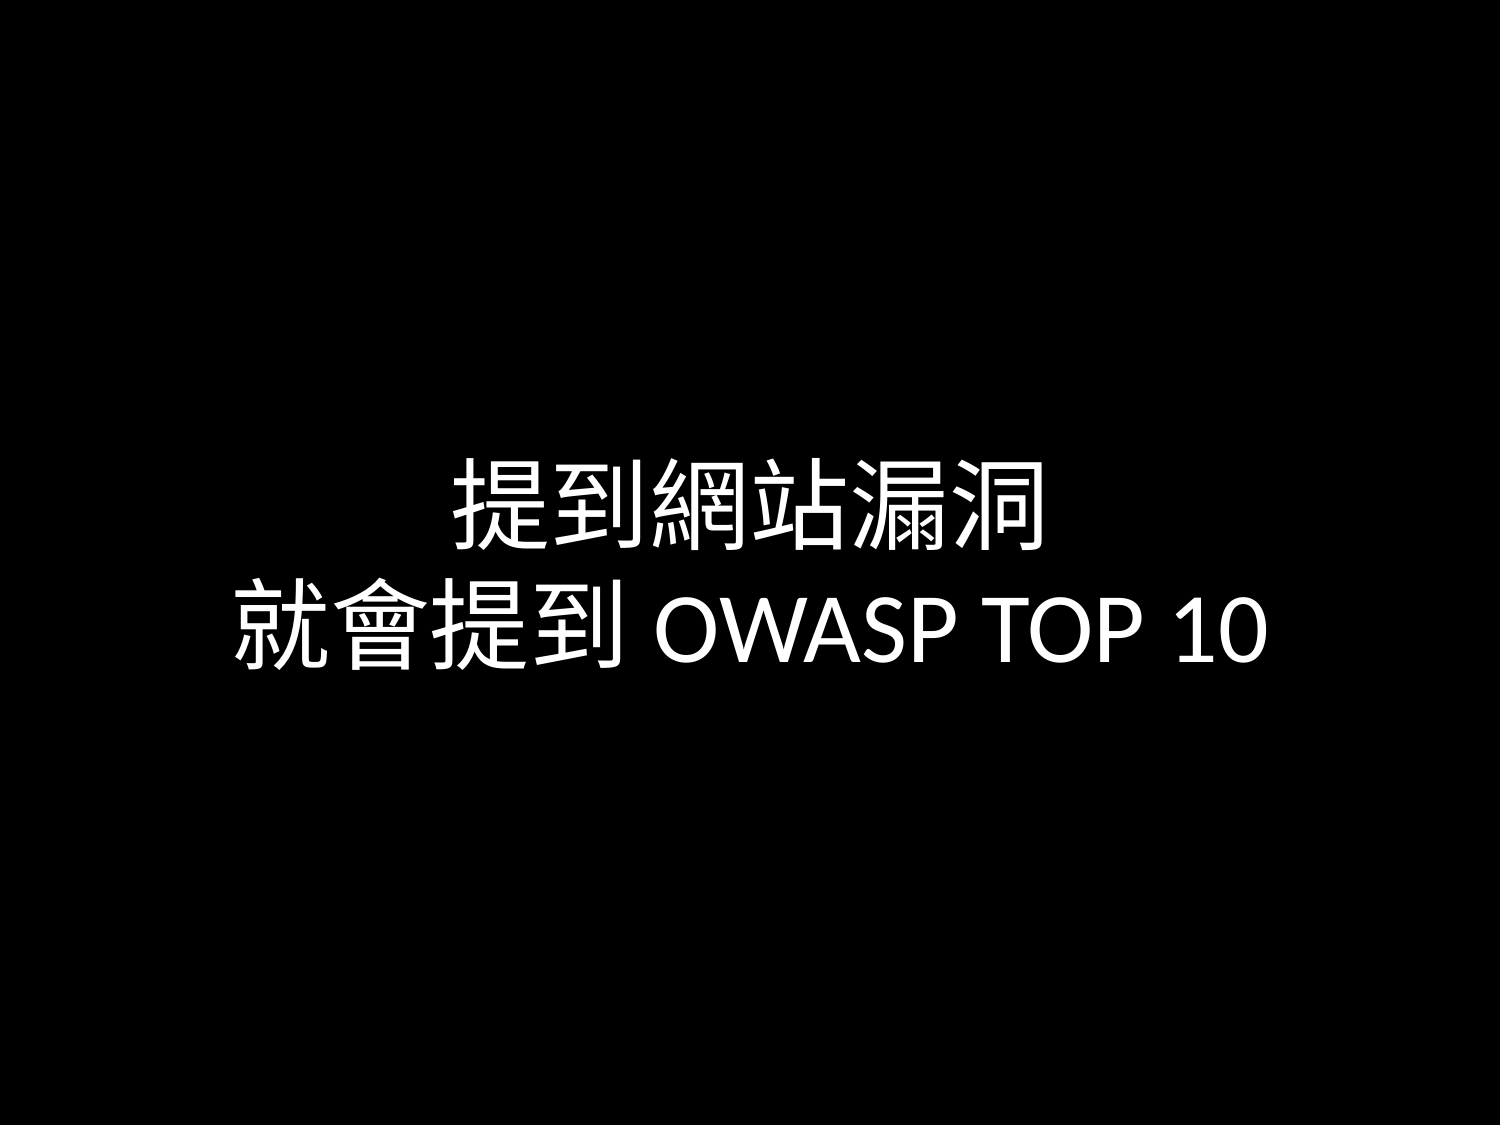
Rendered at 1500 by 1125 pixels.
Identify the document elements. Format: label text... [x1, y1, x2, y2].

text_box 提到網站漏洞 就會提到OWASP TOP 10 [0, 0, 1500, 1125]
